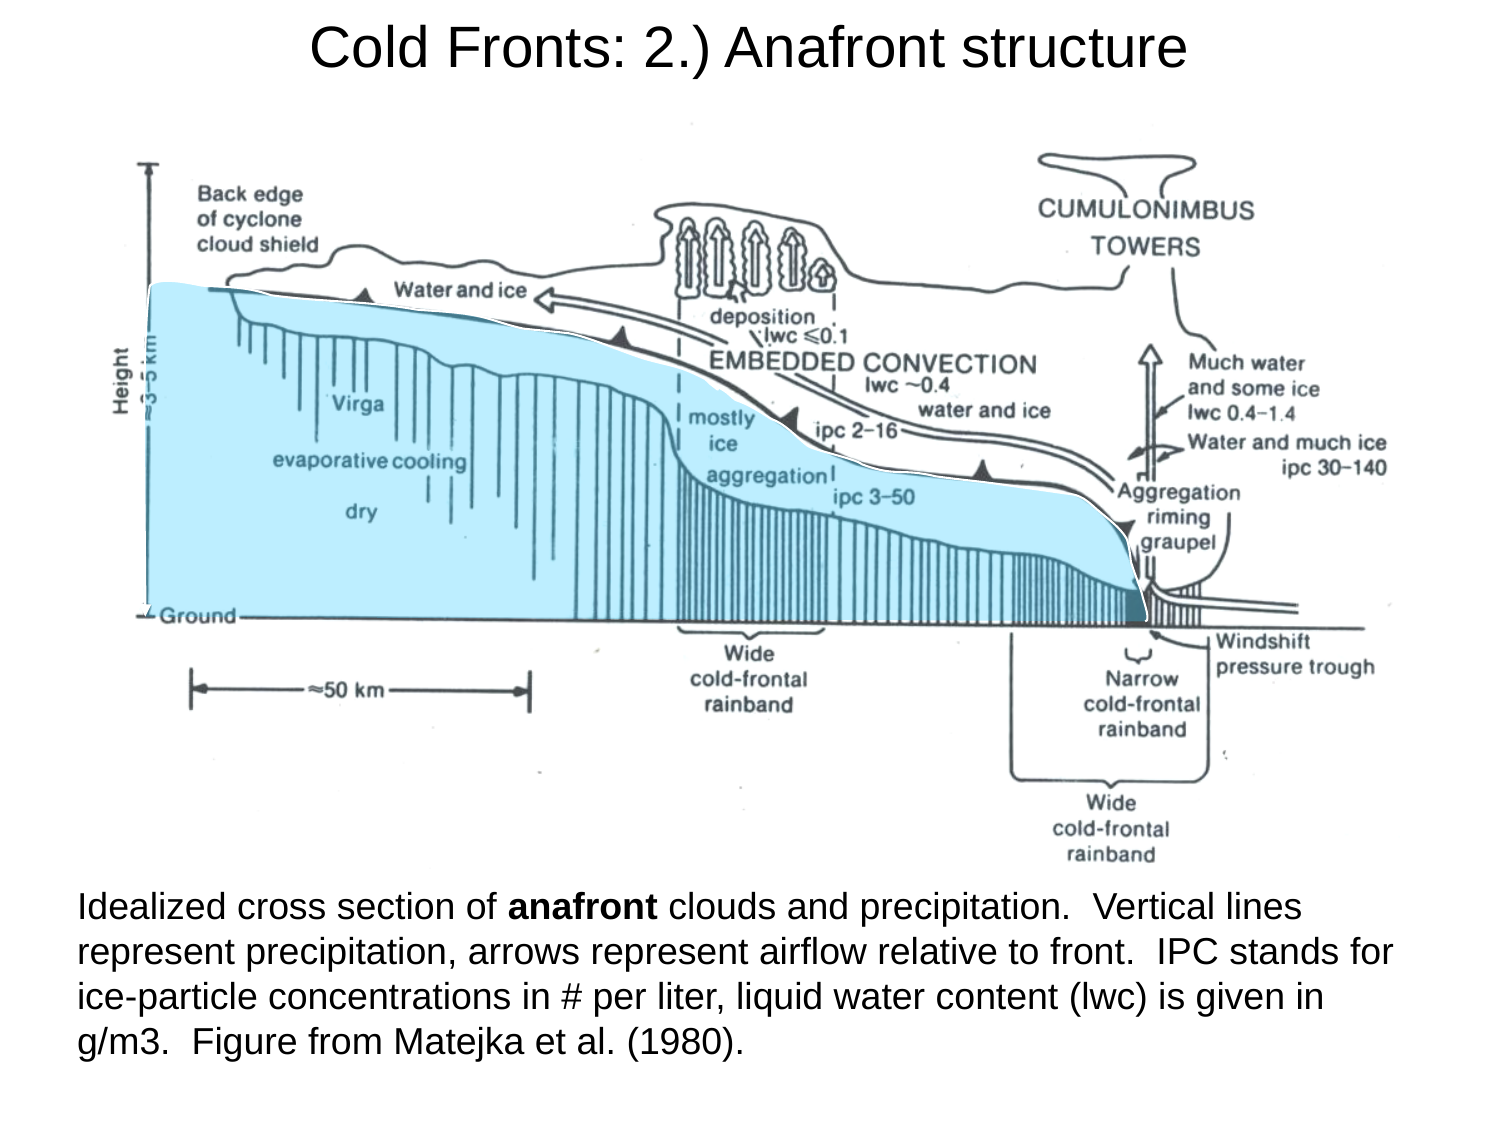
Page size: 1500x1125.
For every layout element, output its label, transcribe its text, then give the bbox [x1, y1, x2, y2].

title Cold Fronts: 2.) Anafront structure [112, 0, 1388, 85]
picture [49, 87, 1426, 869]
text_box Idealized cross section of anafront clouds and precipitation. Vertical lines represent precipitation, arrows represent airflow relative to front. IPC stands for ice-particle concentrations in # per liter, liquid water content (lwc) is given in g/m3. Figure from Matejka et al. (1980). [62, 877, 1413, 1070]
